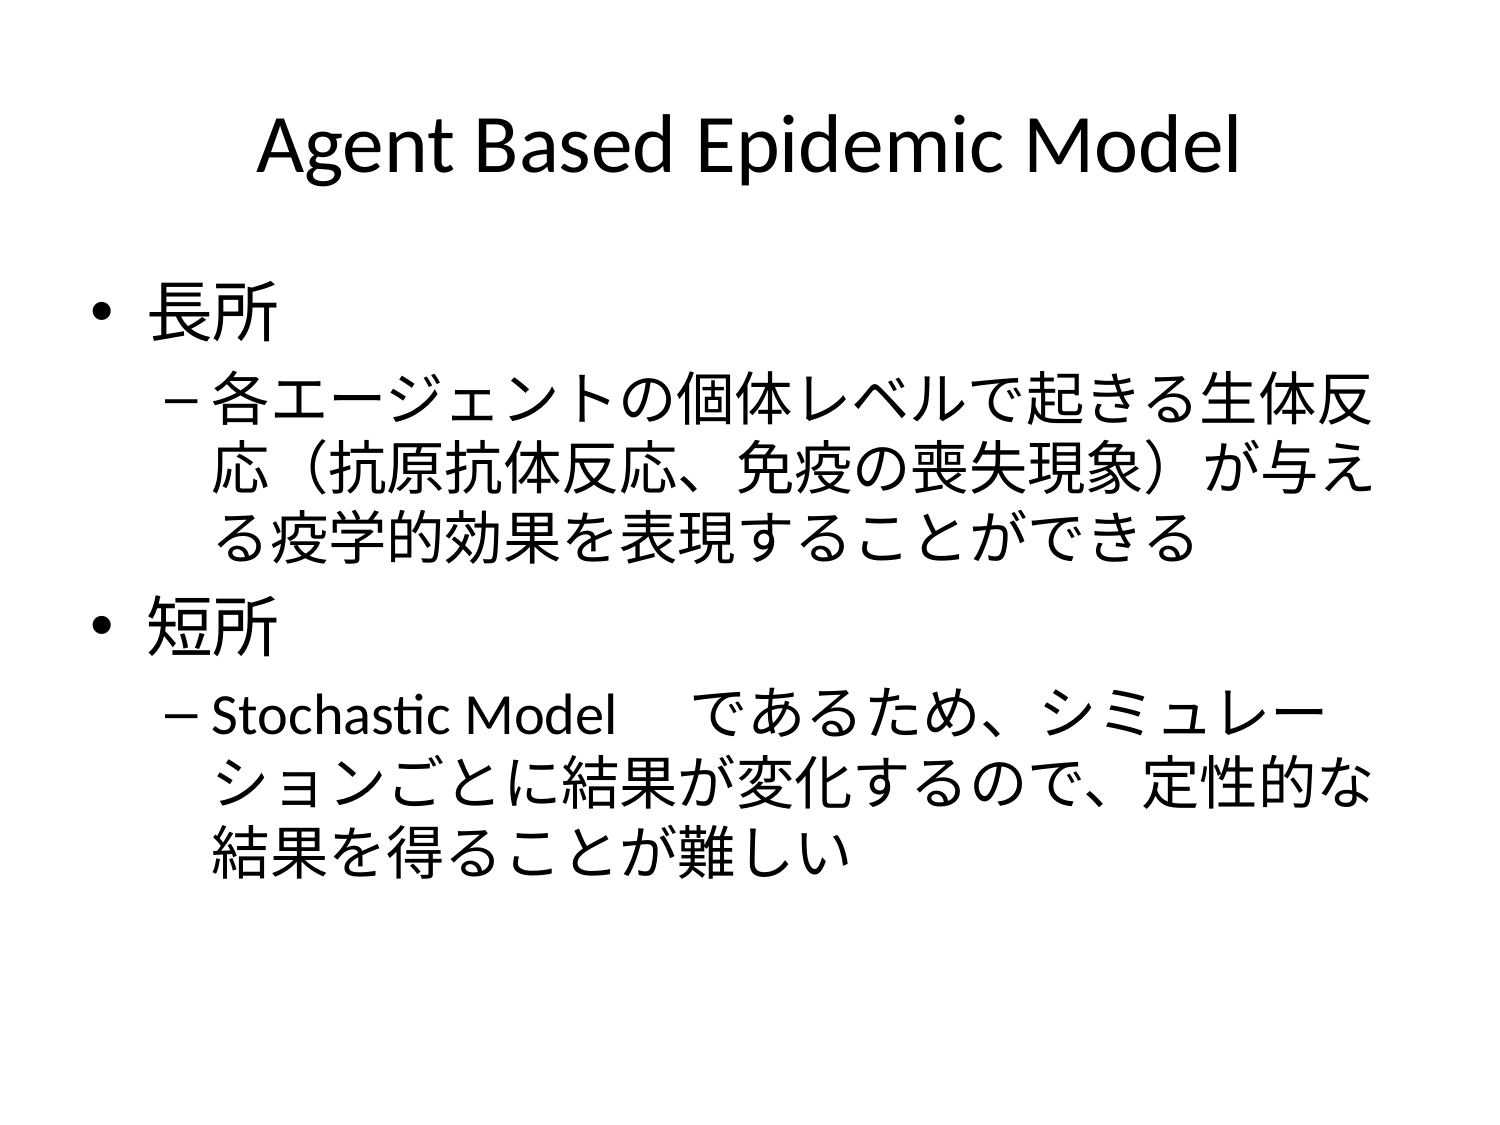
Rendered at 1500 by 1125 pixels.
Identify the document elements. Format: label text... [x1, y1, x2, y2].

title Agent Based Epidemic Model [75, 45, 1425, 233]
list 長所 各エージェントの個体レベルで起きる生体反応（抗原抗体反応、免疫の喪失現象）が与える疫学的効果を表現することができる 短所 Stochastic Model であるため、シミュレーションごとに結果が変化するので、定性的な結果を得ることが難しい [75, 262, 1425, 1005]
